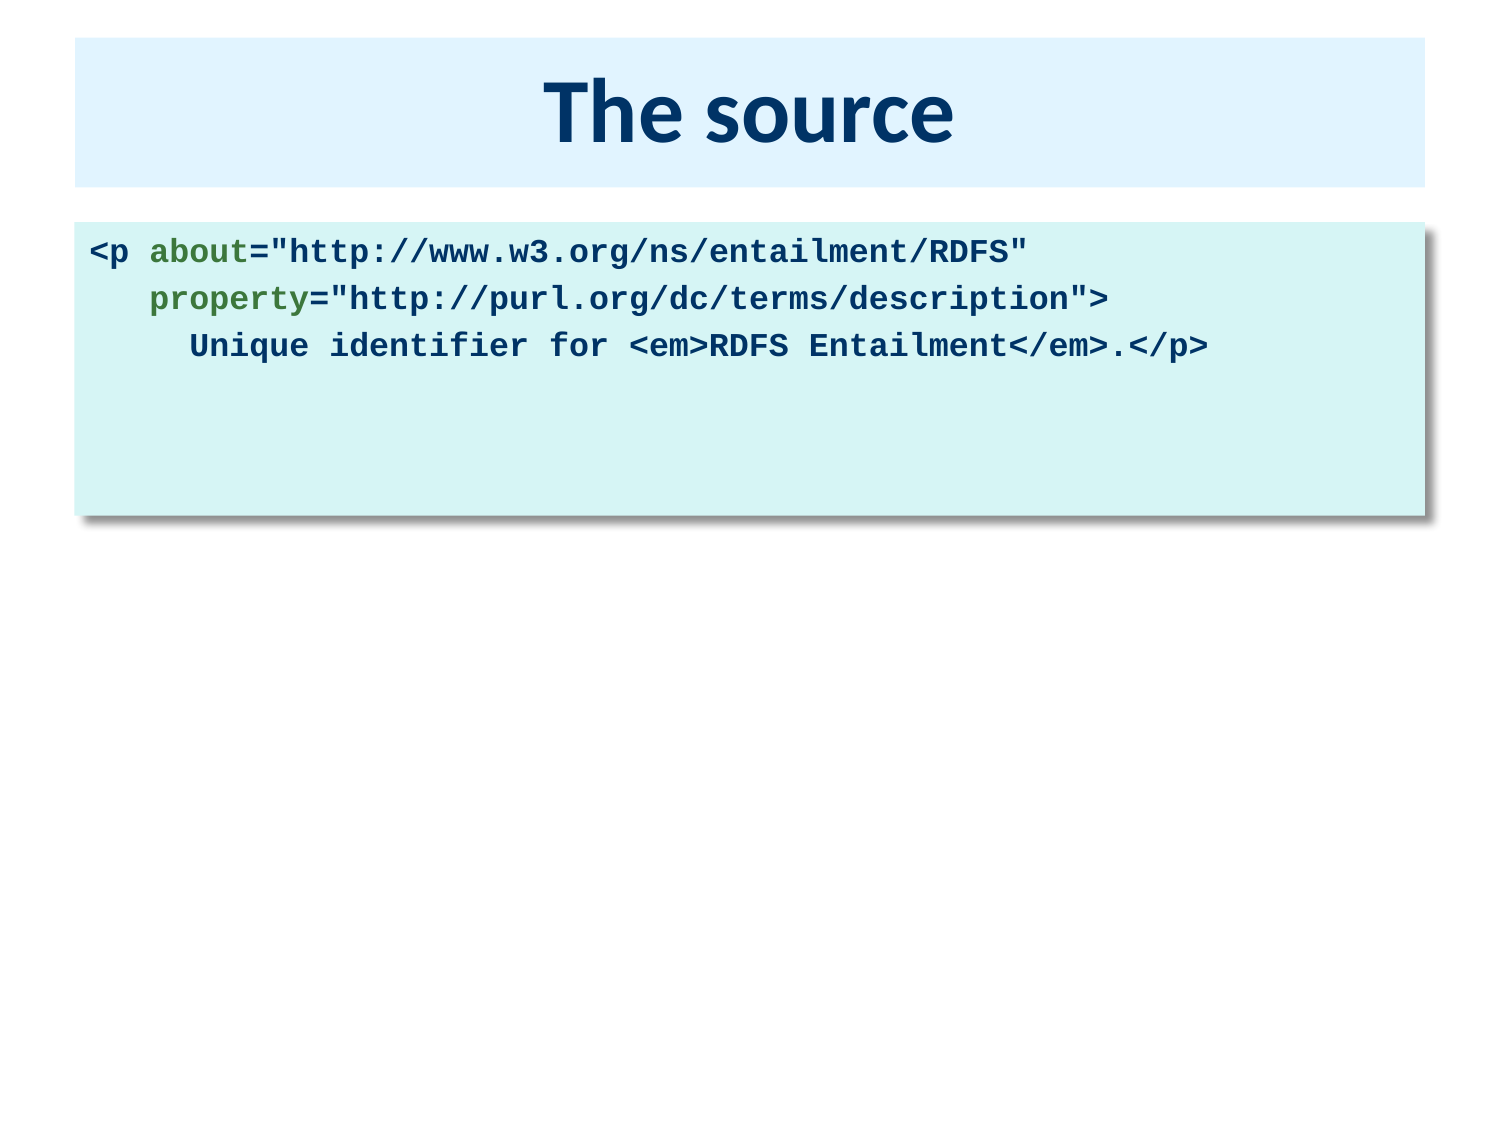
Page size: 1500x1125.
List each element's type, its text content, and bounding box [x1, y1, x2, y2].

list <p about="http://www.w3.org/ns/entailment/RDFS" property="http://purl.org/dc/terms/description"> Unique identifier for <em>RDFS Entailment</em>.</p> [74, 222, 1425, 516]
title The source [75, 37, 1425, 188]
